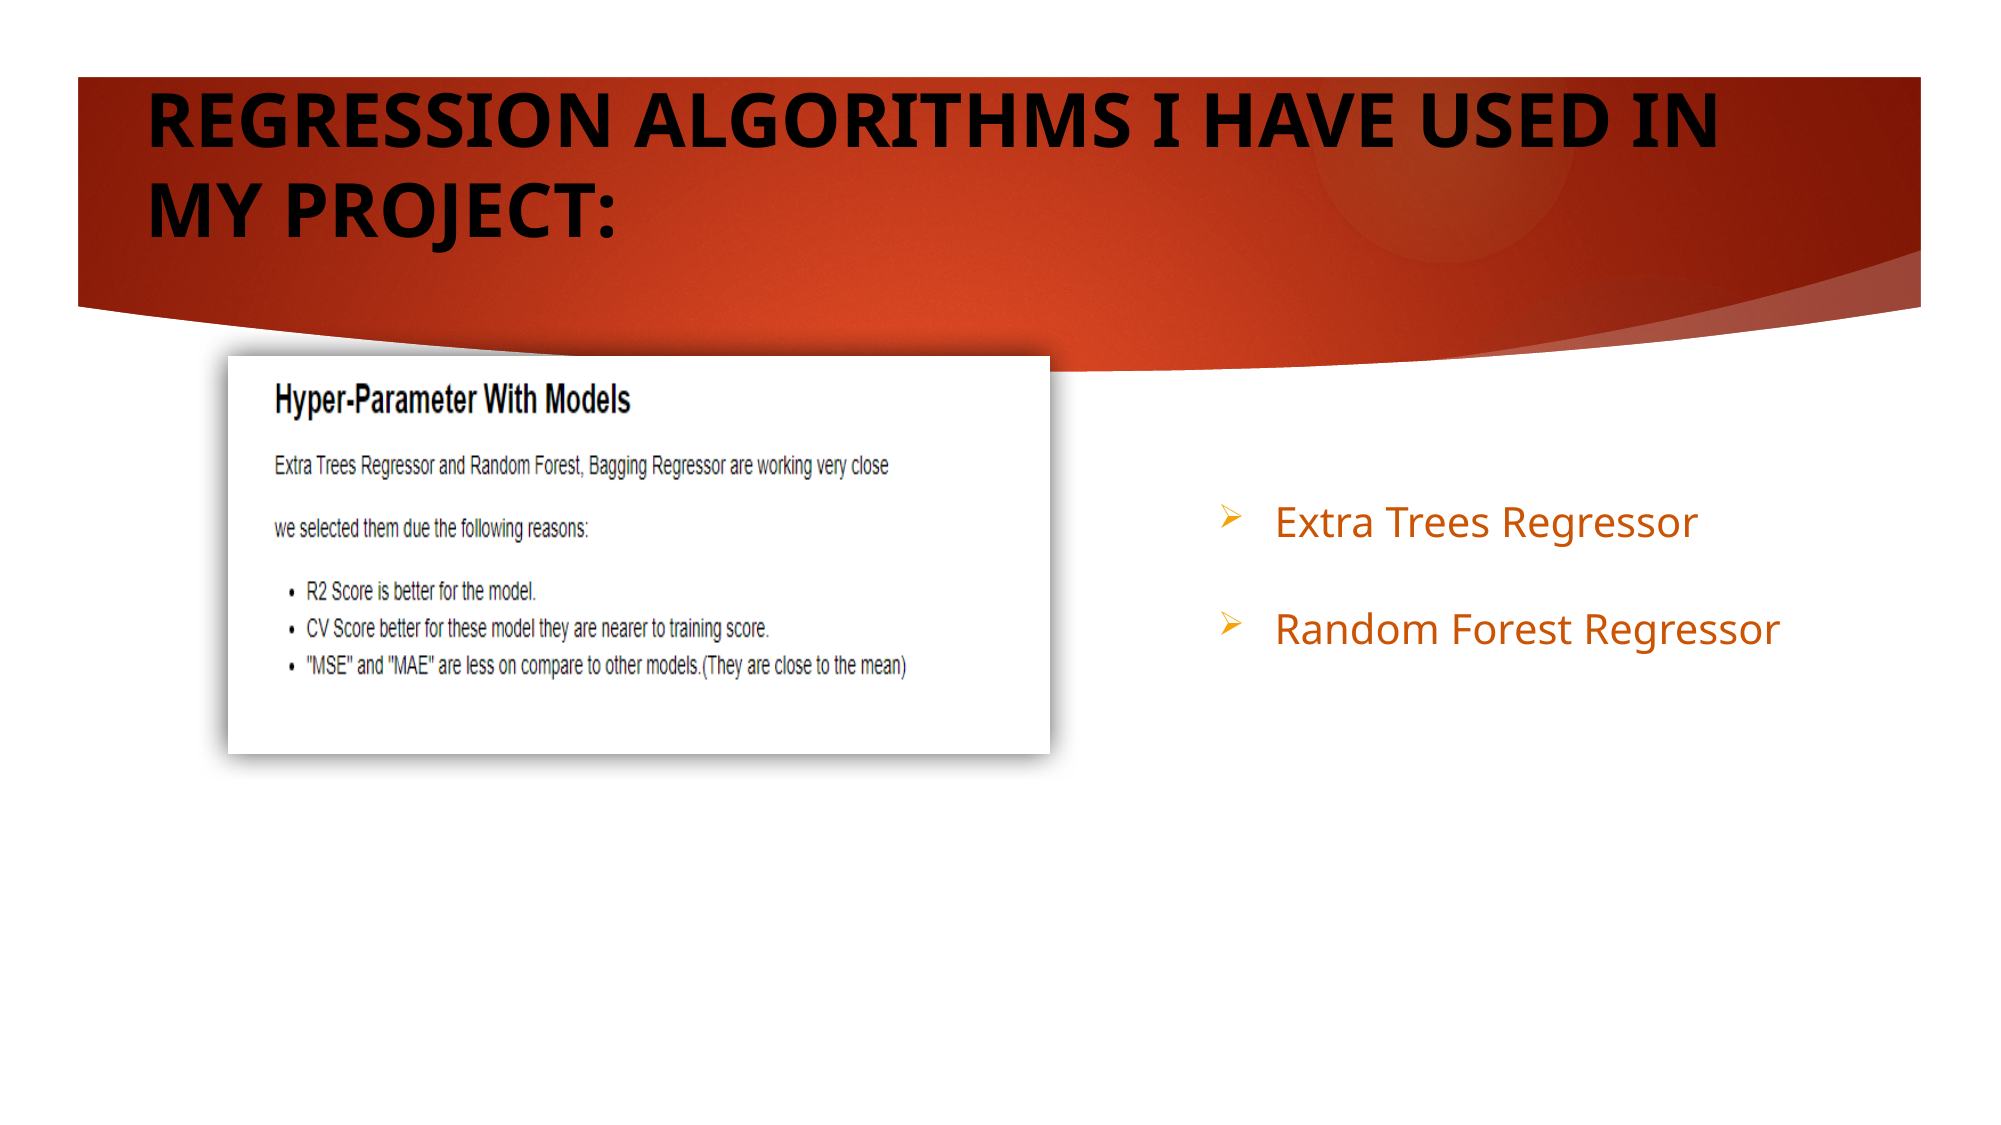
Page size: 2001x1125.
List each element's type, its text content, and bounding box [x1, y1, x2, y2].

list Extra Trees Regressor Random Forest Regressor [1203, 484, 1967, 675]
title REGRESSION ALGORITHMS I HAVE USED IN MY PROJECT: [130, 107, 1781, 218]
picture [227, 356, 1051, 754]
